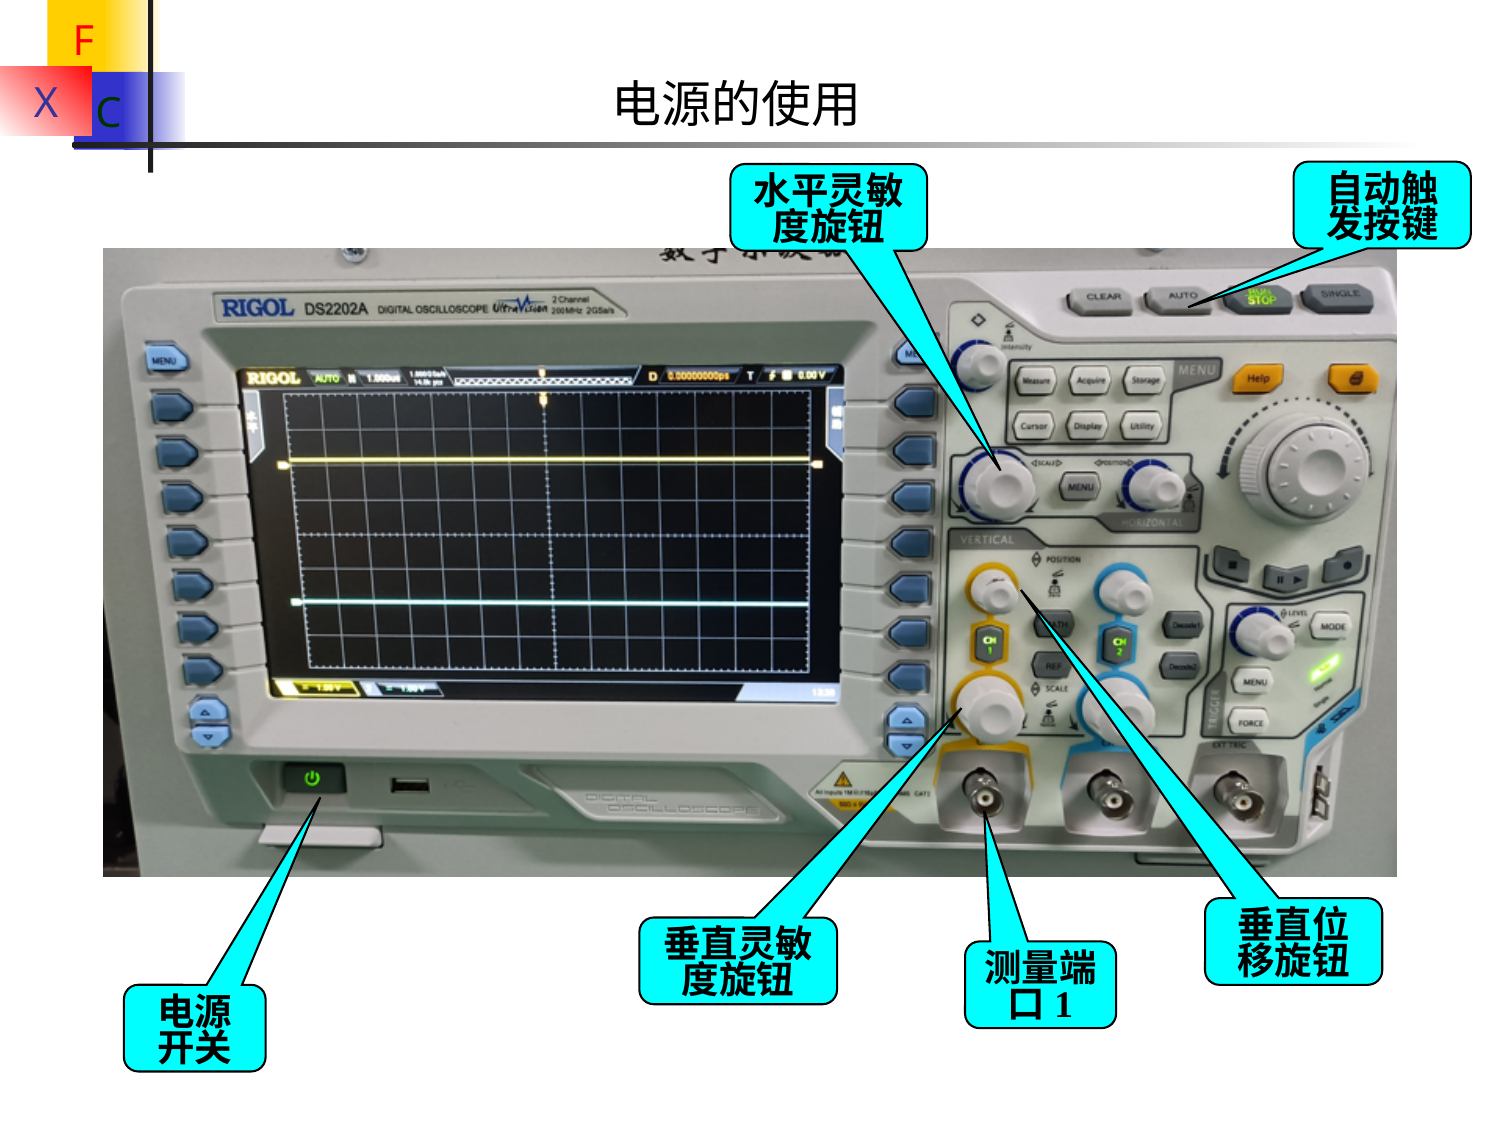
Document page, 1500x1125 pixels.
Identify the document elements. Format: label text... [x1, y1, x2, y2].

text_box 测量端口1 [965, 886, 1117, 1029]
text_box 自动触发按键 [1293, 161, 1471, 249]
text_box 电源的使用 [596, 66, 880, 148]
picture [103, 248, 1397, 877]
text_box 垂直位移旋钮 [1205, 886, 1383, 985]
text_box 电源开关 [123, 886, 284, 1072]
text_box 水平灵敏度旋钮 [730, 163, 928, 246]
text_box 垂直灵敏度旋钮 [639, 886, 838, 1005]
